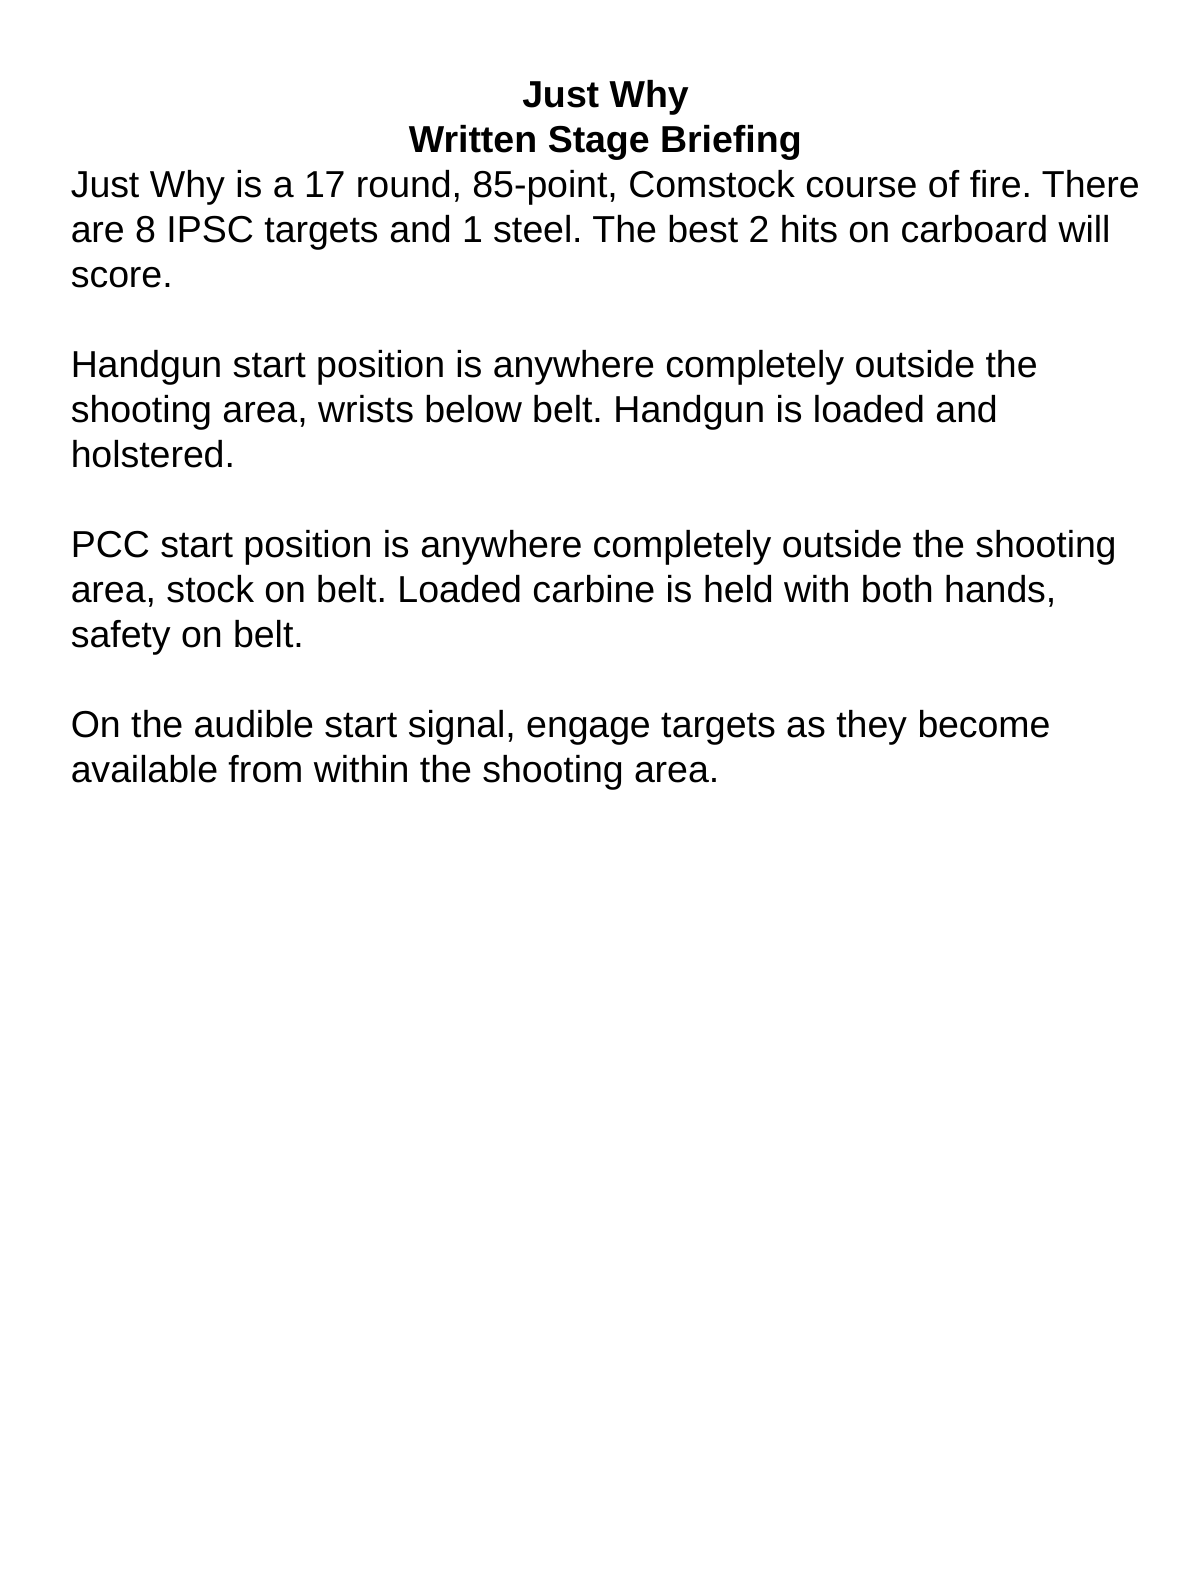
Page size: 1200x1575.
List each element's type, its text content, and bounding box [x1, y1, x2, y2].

text_box Just Why Written Stage Briefing Just Why is a 17 round, 85-point, Comstock course of fire. There are 8 IPSC targets and 1 steel. The best 2 hits on carboard will score. Handgun start position is anywhere completely outside the shooting area, wrists below belt. Handgun is loaded and holstered. PCC start position is anywhere completely outside the shooting area, stock on belt. Loaded carbine is held with both hands, safety on belt. On the audible start signal, engage targets as they become available from within the shooting area. [56, 63, 1156, 798]
